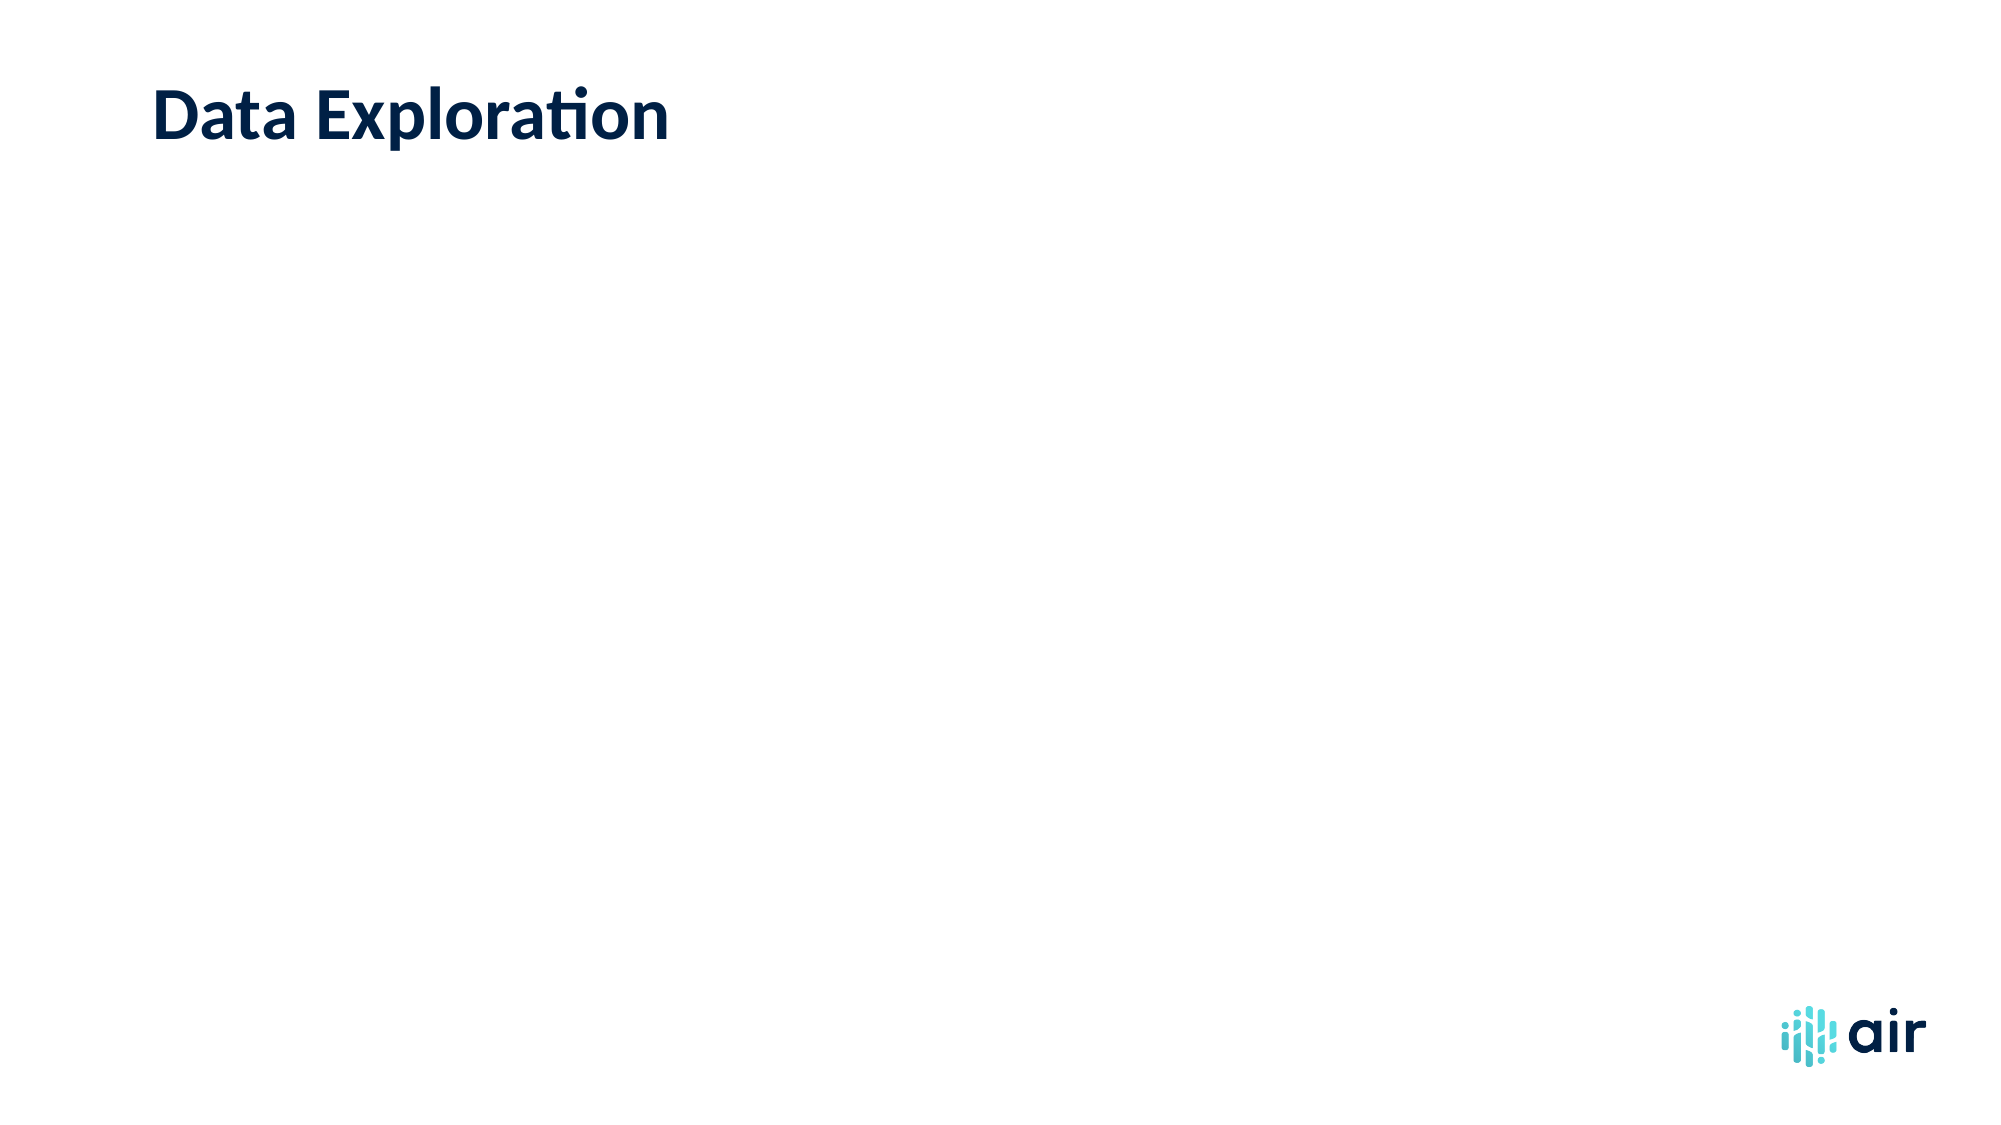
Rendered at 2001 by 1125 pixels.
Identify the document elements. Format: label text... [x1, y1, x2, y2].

title Data Exploration [137, 67, 1863, 242]
picture [1773, 1001, 1932, 1070]
